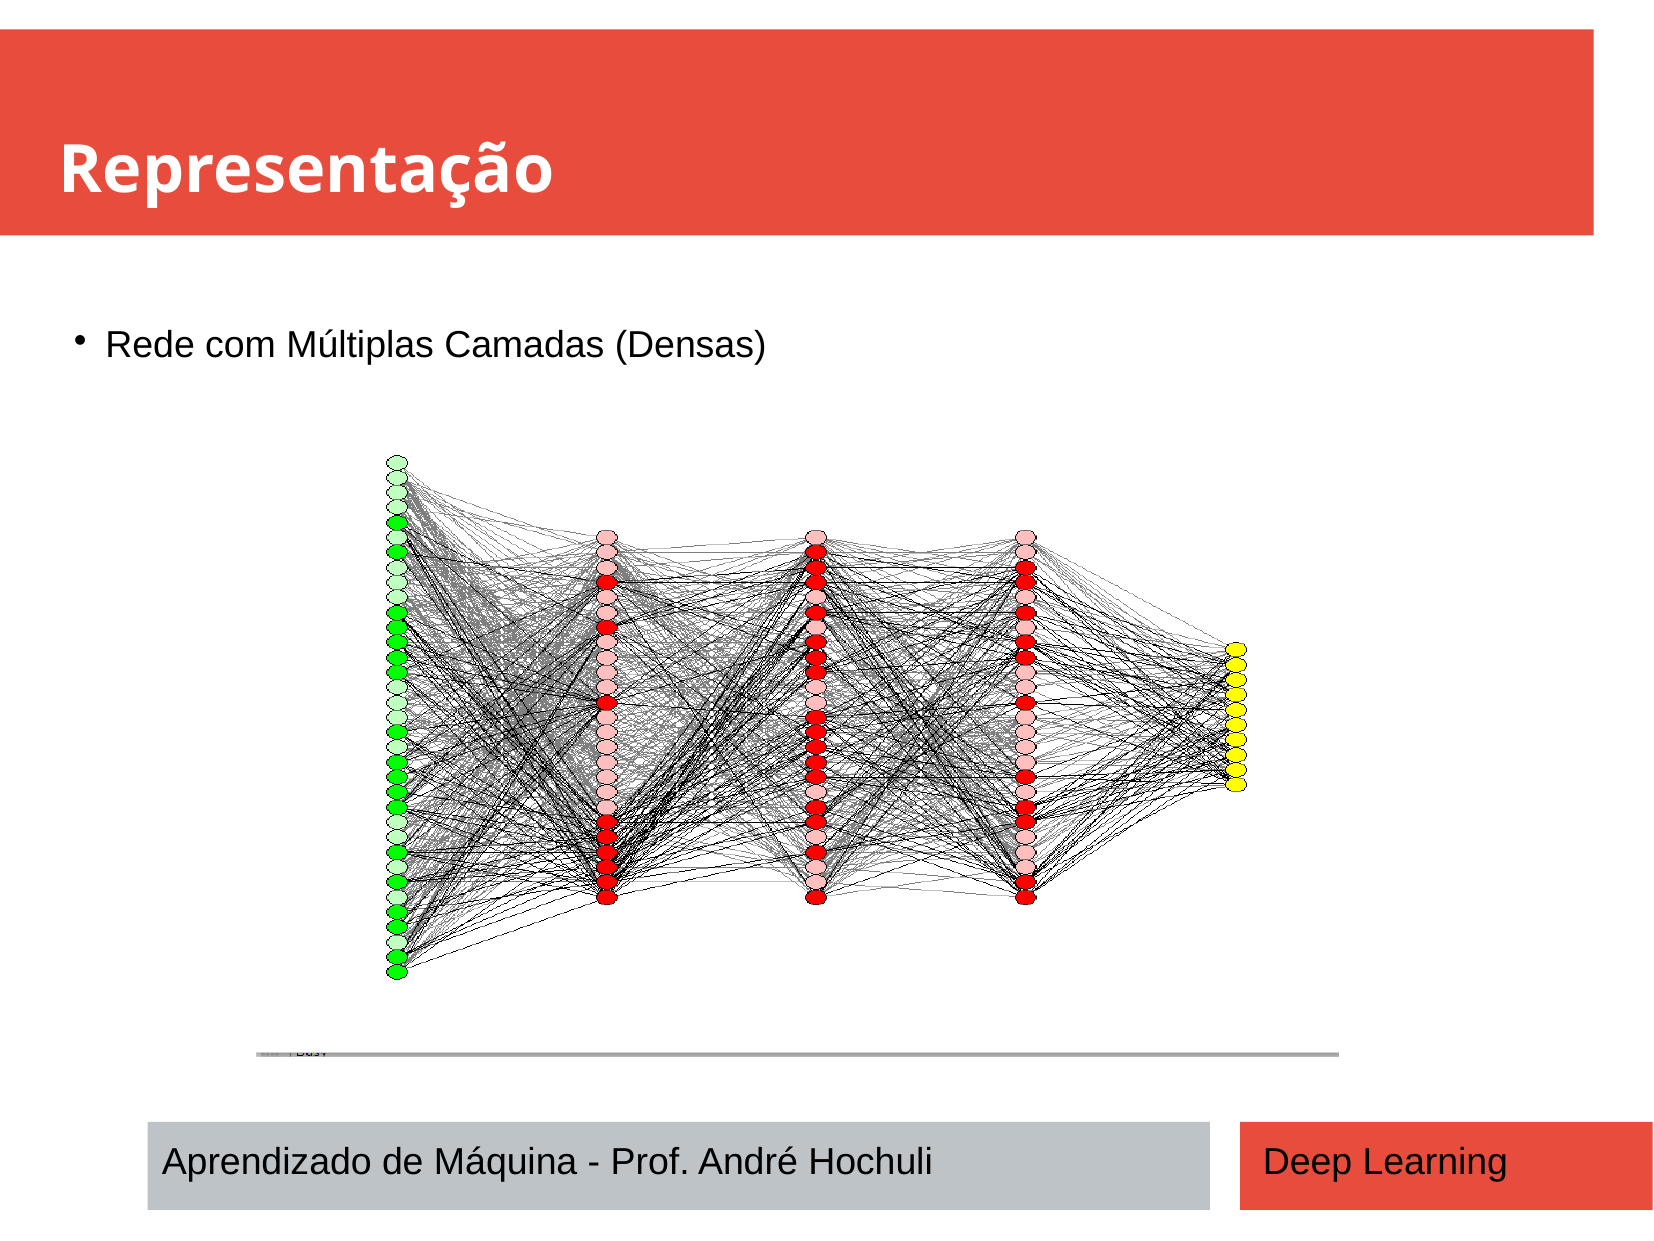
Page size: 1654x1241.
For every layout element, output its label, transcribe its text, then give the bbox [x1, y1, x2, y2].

text_box Deep Learning [1248, 1129, 1623, 1189]
picture [256, 414, 1340, 1057]
text_box [58, 299, 1565, 1067]
text_box Aprendizado de Máquina - Prof. André Hochuli [147, 1129, 1205, 1189]
text_box Rede com Múltiplas Camadas (Densas) [59, 310, 1424, 1057]
text_box Representação [58, 58, 1594, 206]
